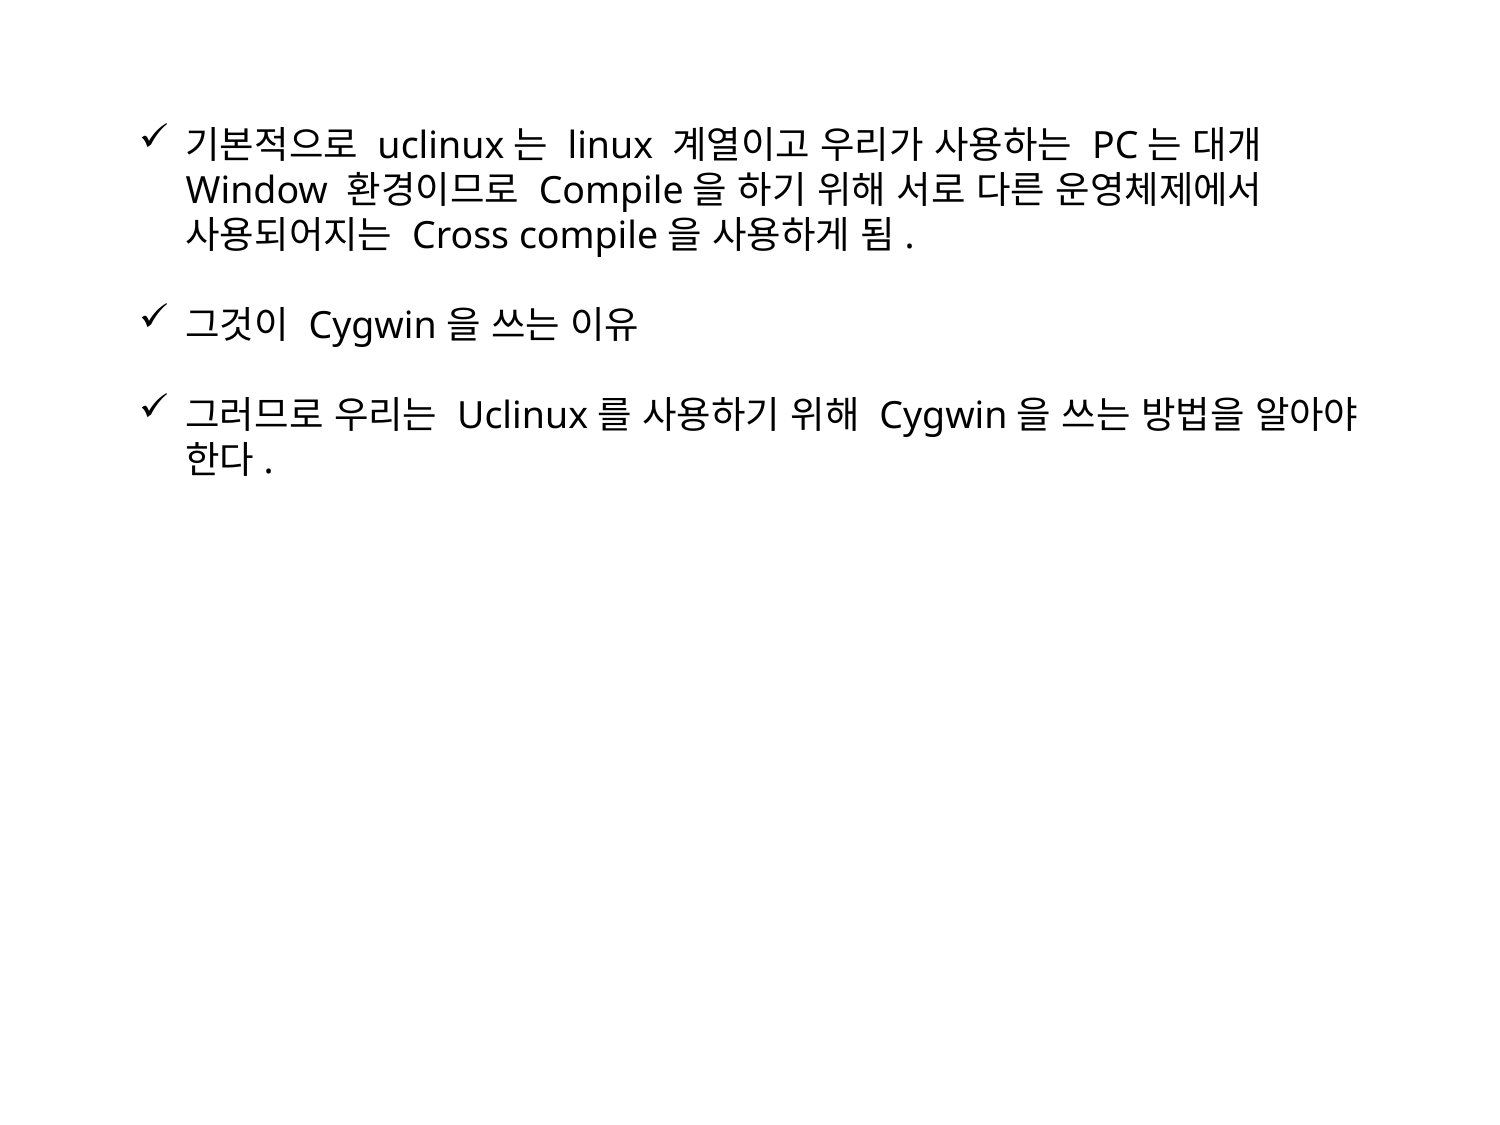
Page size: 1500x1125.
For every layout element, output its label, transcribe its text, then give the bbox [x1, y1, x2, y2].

text_box 기본적으로 uclinux는 linux 계열이고 우리가 사용하는 PC는 대개 Window 환경이므로 Compile을 하기 위해 서로 다른 운영체제에서 사용되어지는 Cross compile을 사용하게 됨. 그것이 Cygwin을 쓰는 이유 그러므로 우리는 Uclinux를 사용하기 위해 Cygwin을 쓰는 방법을 알아야 한다. [123, 113, 1435, 489]
